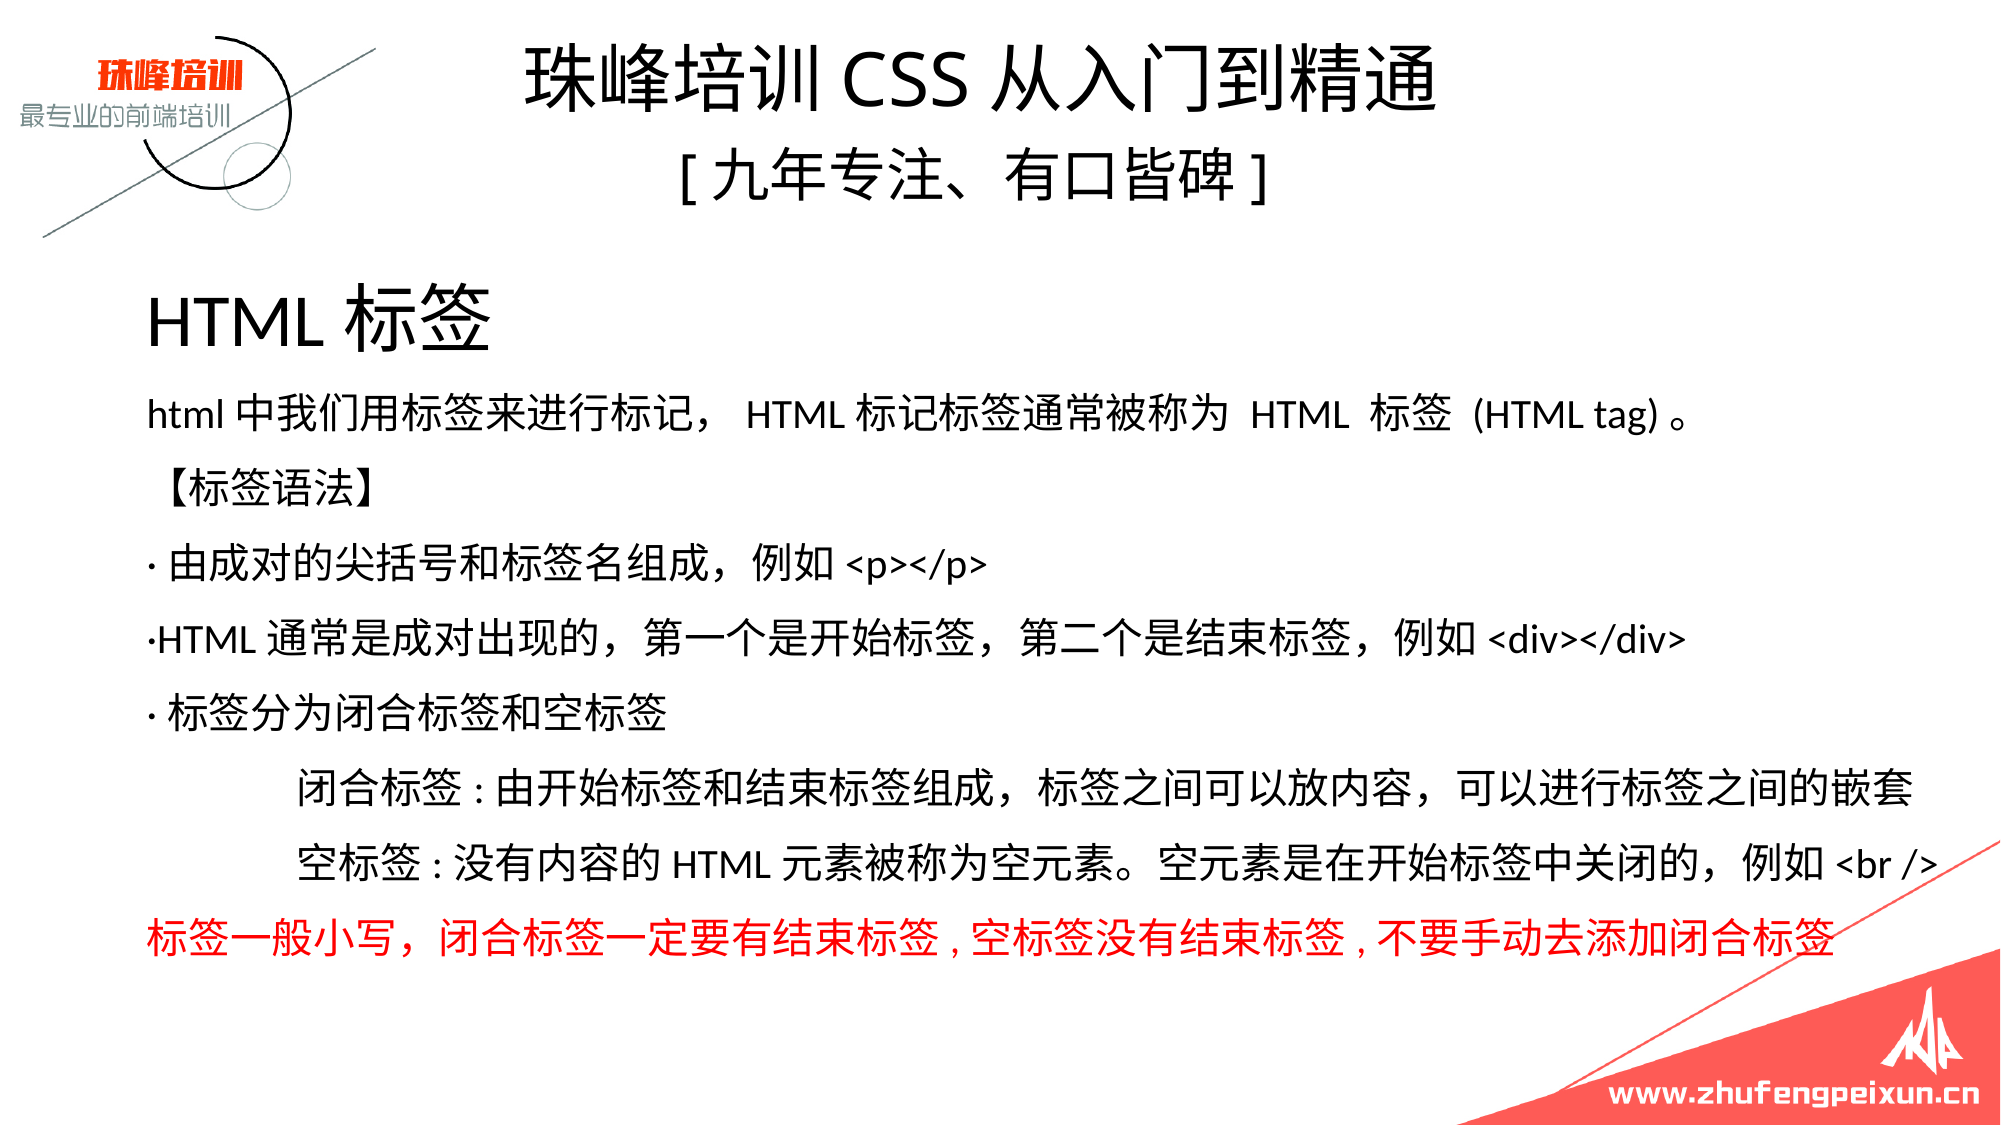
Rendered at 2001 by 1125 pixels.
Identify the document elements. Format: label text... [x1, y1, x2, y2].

picture [18, 36, 376, 238]
title HTML标签 html中我们用标签来进行标记，HTML标记标签通常被称为 HTML 标签 (HTML tag)。 【标签语法】 ·由成对的尖括号和标签名组成，例如<p></p> ·HTML通常是成对出现的，第一个是开始标签，第二个是结束标签，例如<div></div> ·标签分为闭合标签和空标签 闭合标签:由开始标签和结束标签组成，标签之间可以放内容，可以进行标签之间的嵌套 空标签:没有内容的HTML元素被称为空元素。空元素是在开始标签中关闭的，例如<br /> 标签一般小写，闭合标签一定要有结束标签,空标签没有结束标签,不要手动去添加闭合标签 [131, 219, 2000, 1088]
text_box 珠峰培训CSS从入门到精通 [九年专注、有口皆碑] [507, 23, 1737, 264]
picture [1437, 796, 2001, 1125]
